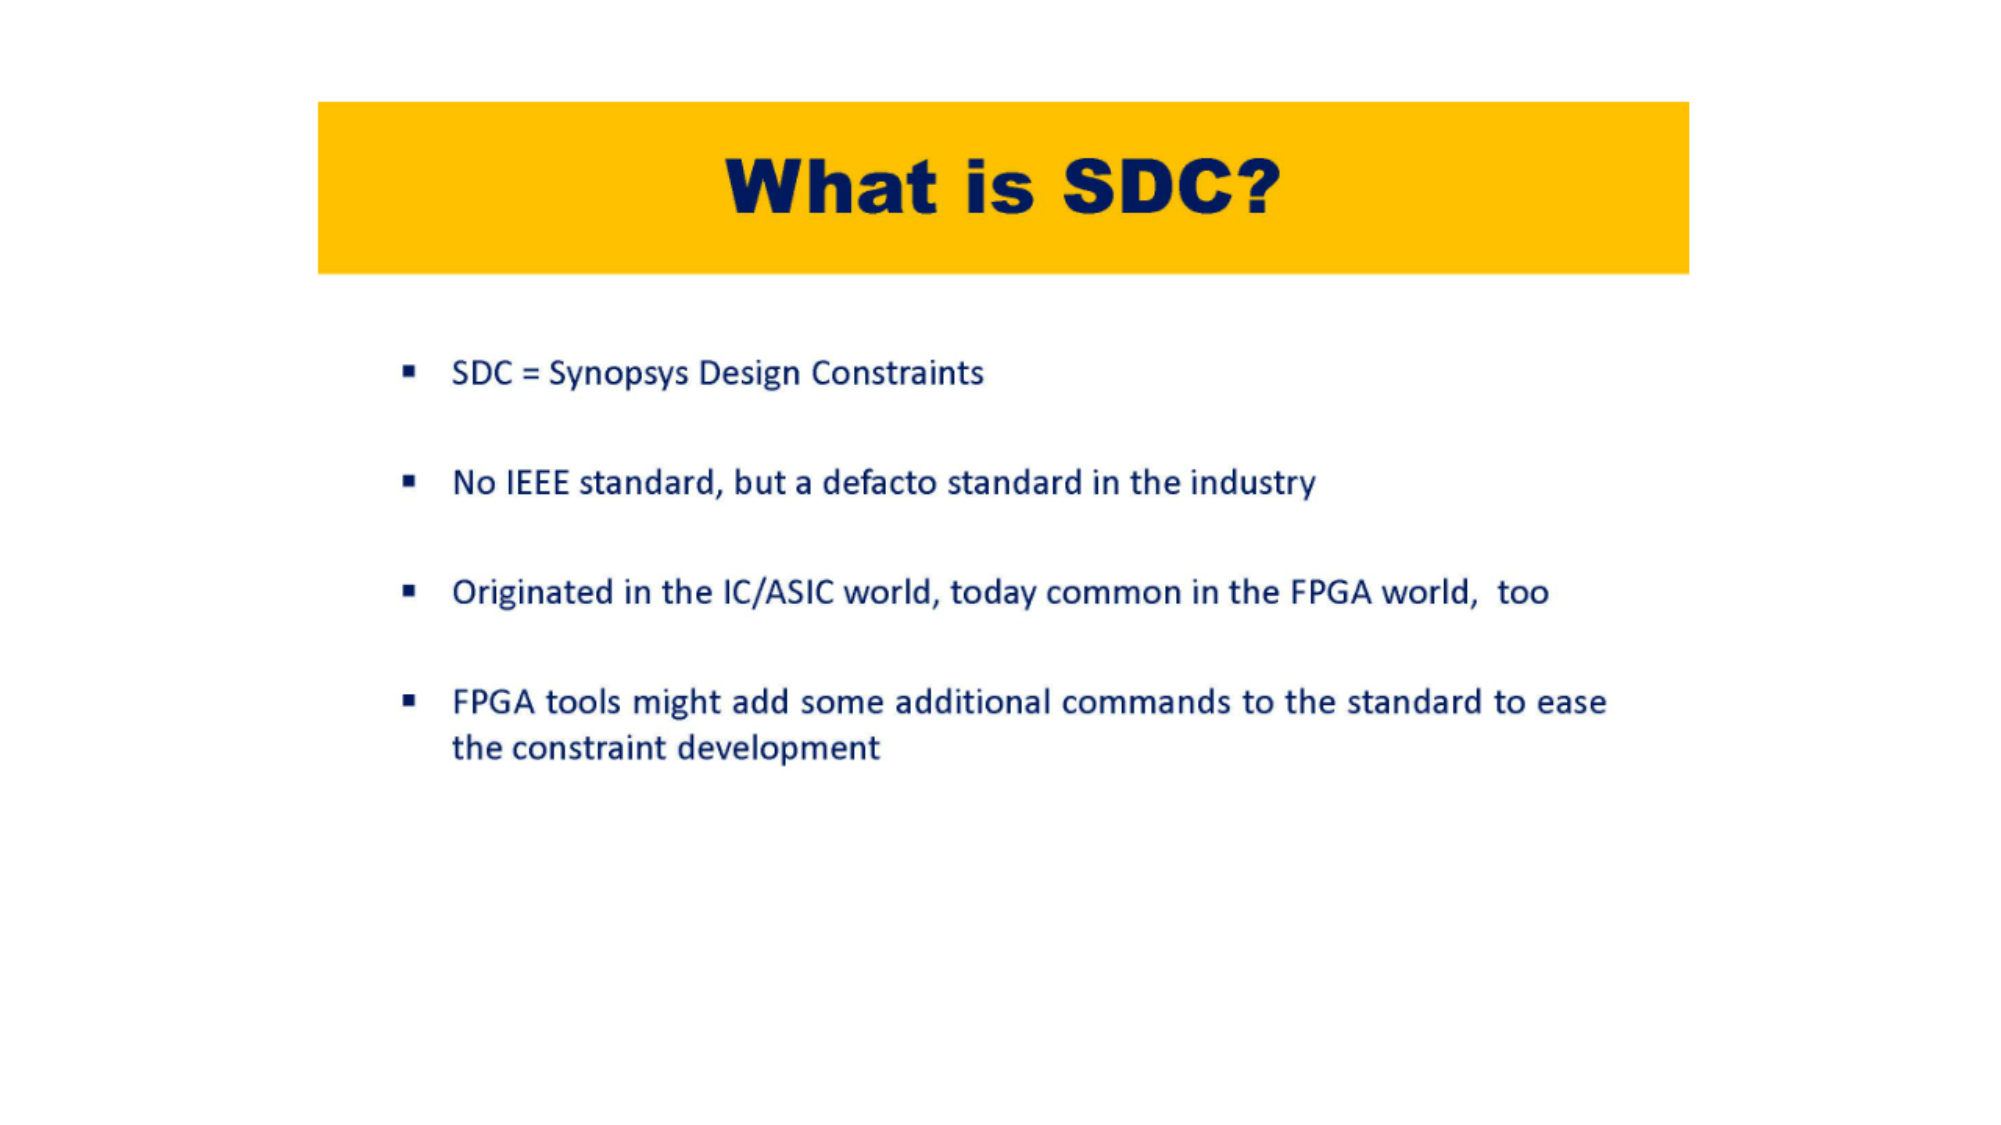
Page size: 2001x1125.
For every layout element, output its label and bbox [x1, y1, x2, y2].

picture [262, 49, 1738, 1076]
